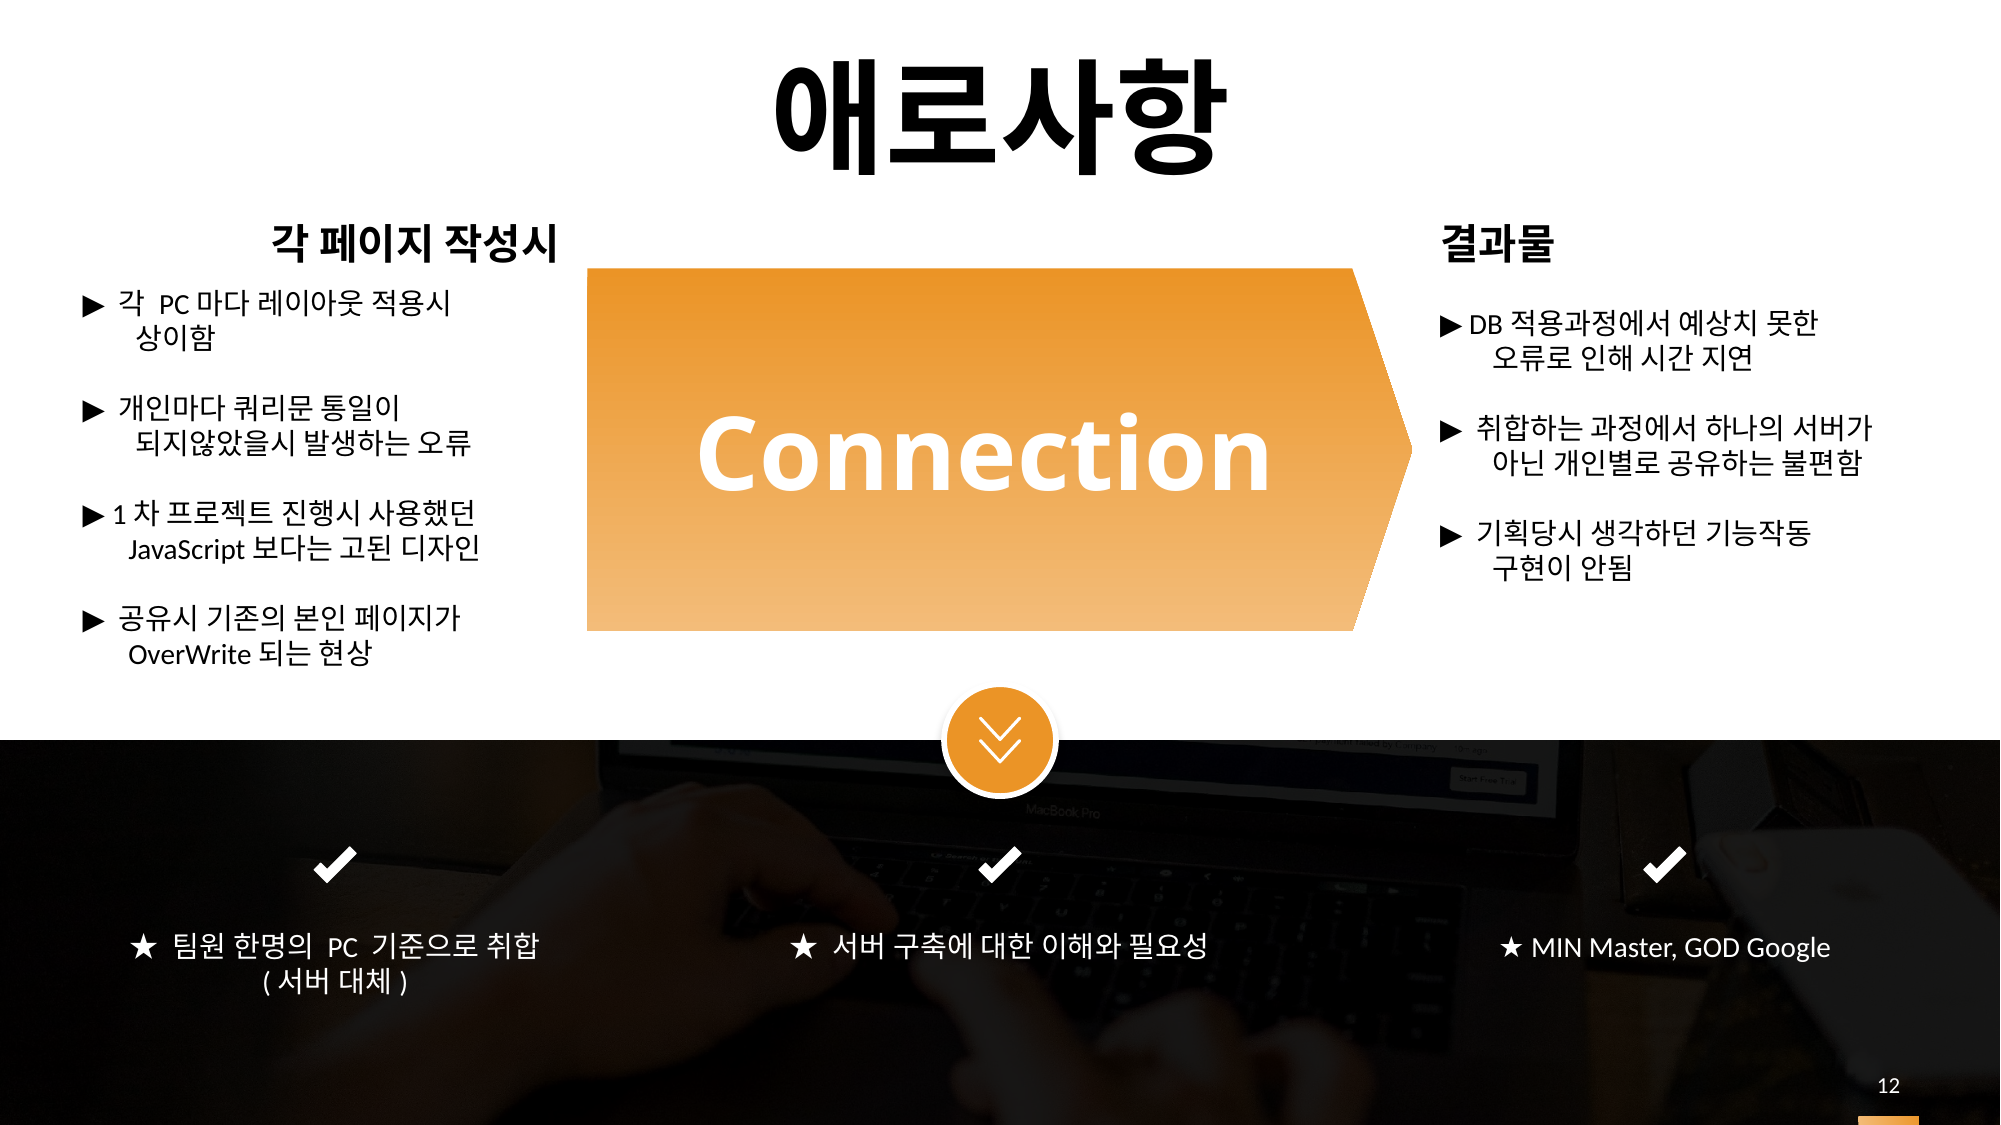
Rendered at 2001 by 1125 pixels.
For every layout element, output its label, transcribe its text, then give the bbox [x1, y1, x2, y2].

text_box Connection [587, 268, 1413, 632]
text_box 결과물 [1440, 217, 1945, 269]
picture [0, 740, 2000, 1125]
text_box ▶ 각 PC마다 레이아웃 적용시 상이함 ▶ 개인마다 쿼리문 통일이 되지않았을시 발생하는 오류 ▶ 1차 프로젝트 진행시 사용했던 JavaScript보다는 고된 디자인 ▶ 공유시 기존의 본인 페이지가 OverWrite되는 현상 [82, 285, 560, 648]
text_box ▶ DB적용과정에서 예상치 못한 오류로 인해 시간 지연 ▶ 취합하는 과정에서 하나의 서버가 아닌 개인별로 공유하는 불편함 ▶ 기획당시 생각하던 기능작동 구현이 안됨 [1440, 305, 1919, 594]
text_box 각 페이지 작성시 [54, 217, 560, 269]
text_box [978, 716, 1022, 764]
title 애로사항 [81, 59, 1919, 188]
text_box [944, 684, 1056, 739]
